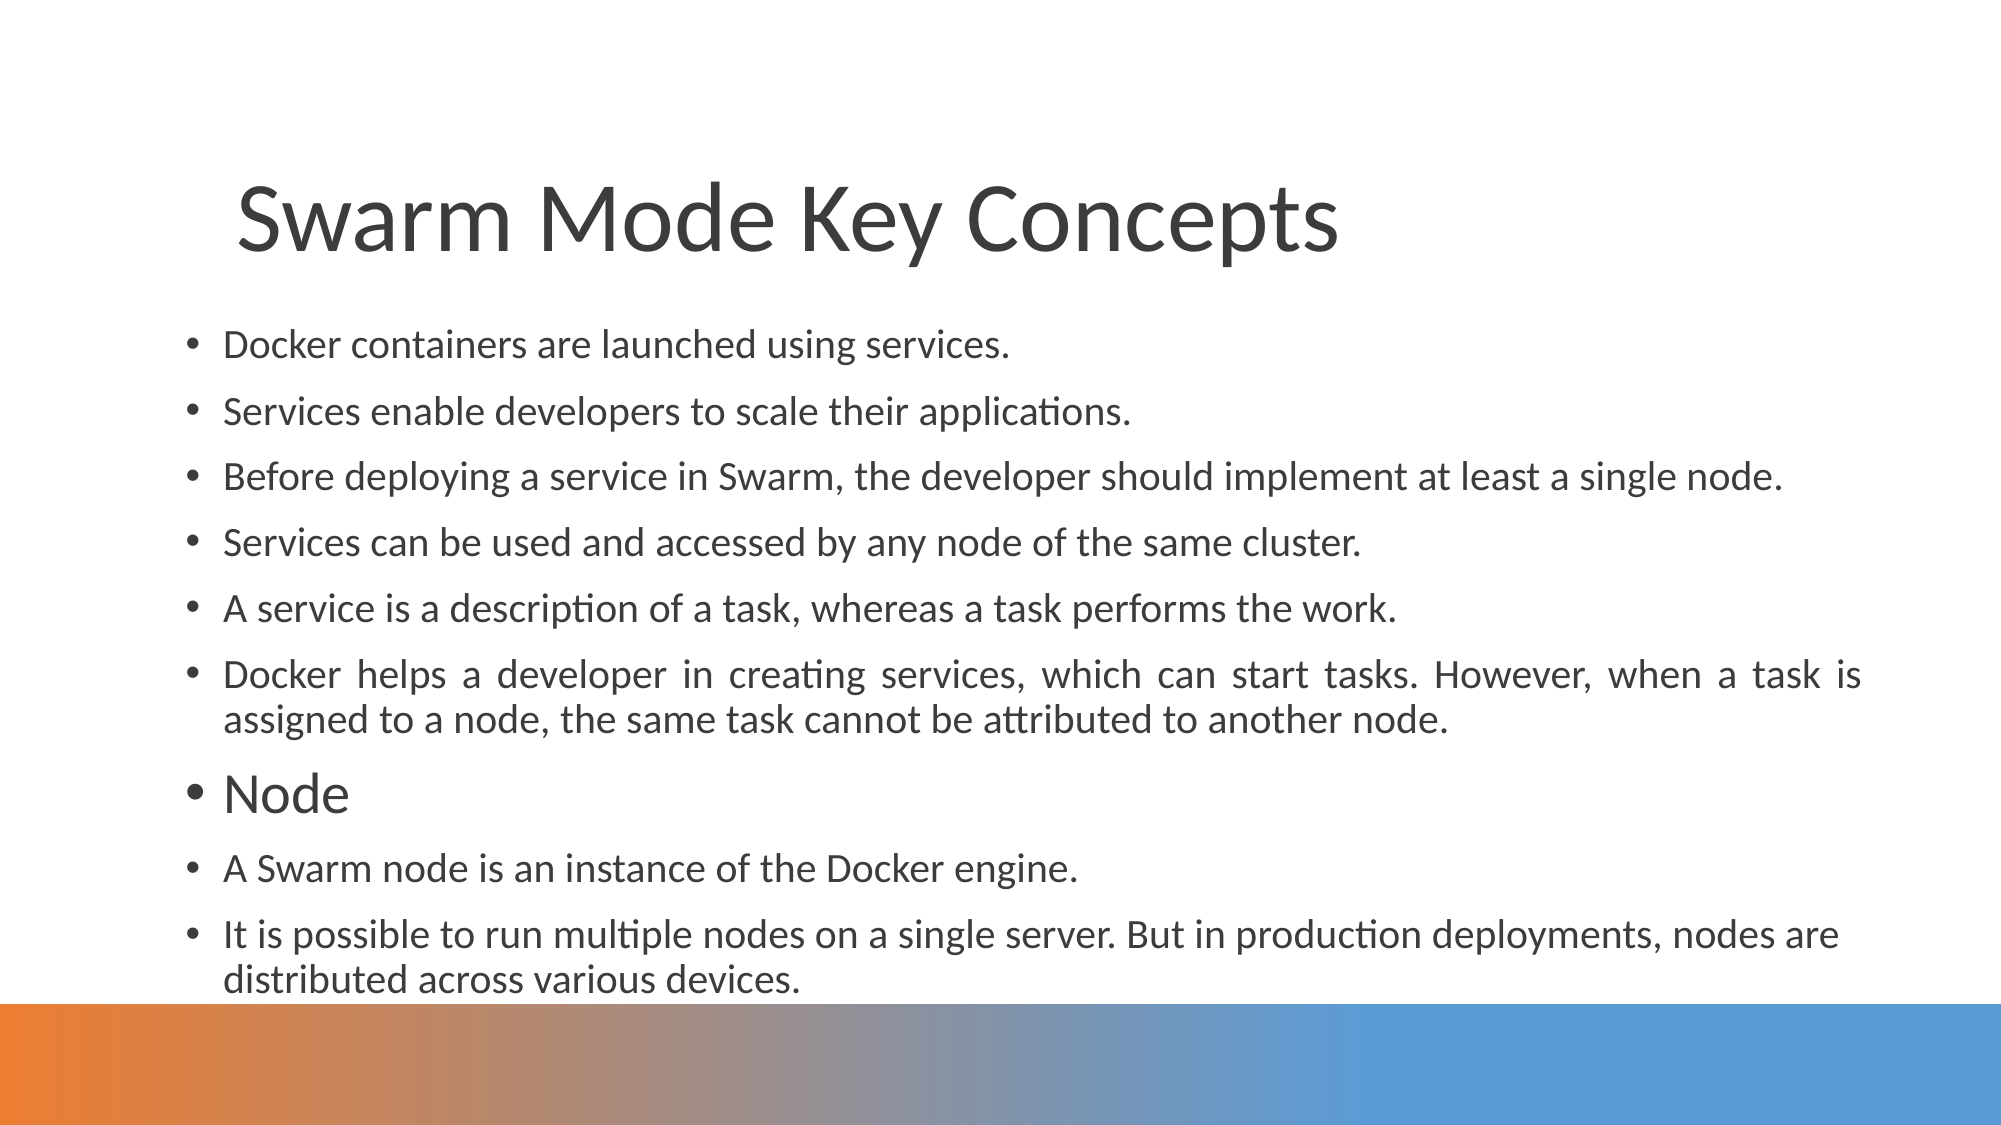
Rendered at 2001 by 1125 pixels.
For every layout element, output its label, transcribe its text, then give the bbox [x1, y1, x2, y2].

list Swarm Mode Key Concepts [221, 157, 1597, 257]
list Docker containers are launched using services. Services enable developers to scale their applications. Before deploying a service in Swarm, the developer should implement at least a single node. Services can be used and accessed by any node of the same cluster. A service is a description of a task, whereas a task performs the work. Docker helps a developer in creating services, which can start tasks. However, when a task is assigned to a node, the same task cannot be attributed to another node. Node A Swarm node is an instance of the Docker engine. It is possible to run multiple nodes on a single server. But in production deployments, nodes are distributed across various devices. [170, 315, 1879, 1014]
